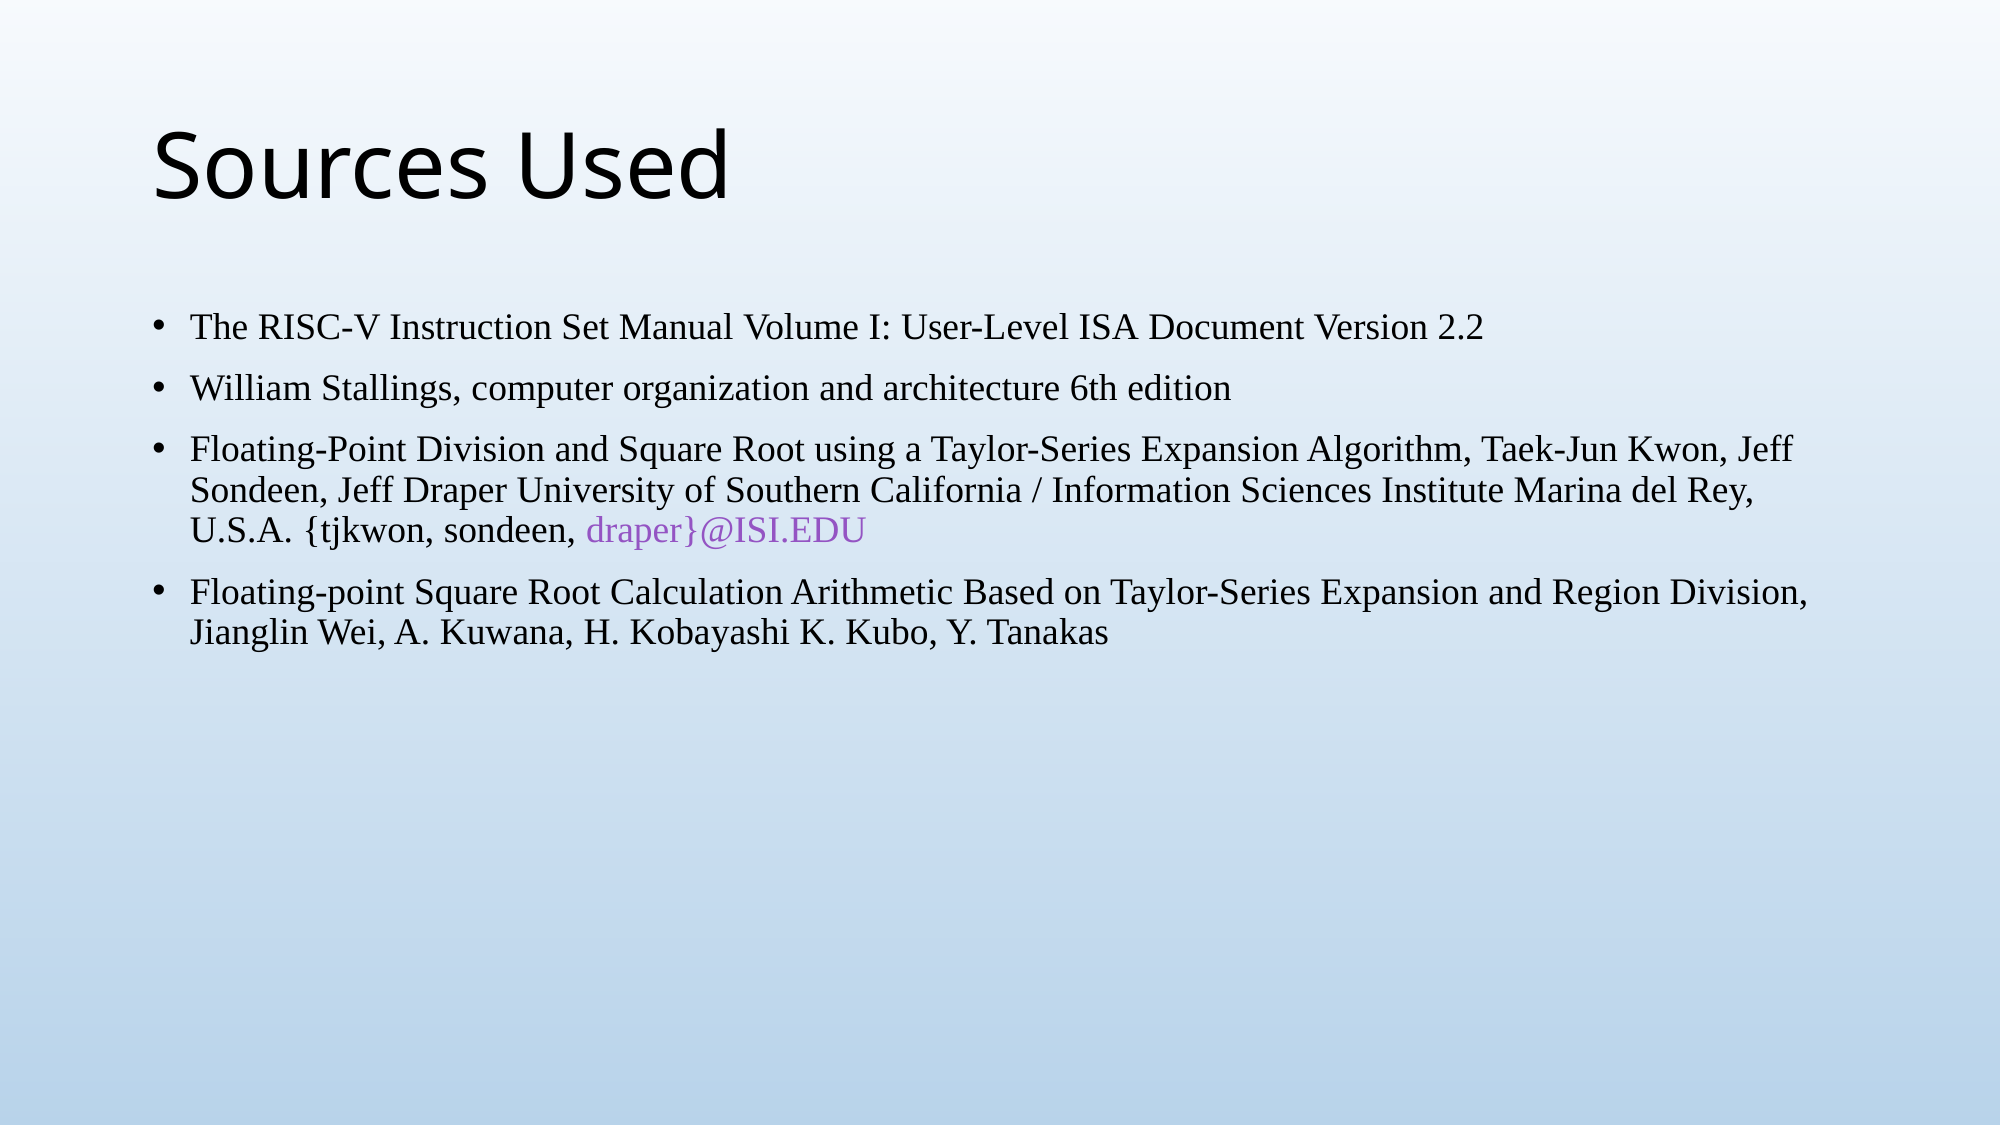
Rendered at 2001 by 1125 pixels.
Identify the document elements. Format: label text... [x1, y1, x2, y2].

list The RISC-V Instruction Set Manual Volume I: User-Level ISA Document Version 2.2 William Stallings, computer organization and architecture 6th edition Floating-Point Division and Square Root using a Taylor-Series Expansion Algorithm, Taek-Jun Kwon, Jeff Sondeen, Jeff Draper University of Southern California / Information Sciences Institute Marina del Rey, U.S.A. {tjkwon, sondeen, draper}@ISI.EDU Floating-point Square Root Calculation Arithmetic Based on Taylor-Series Expansion and Region Division, Jianglin Wei, A. Kuwana, H. Kobayashi K. Kubo, Y. Tanakas [137, 299, 1863, 1014]
title Sources Used [137, 59, 1863, 278]
